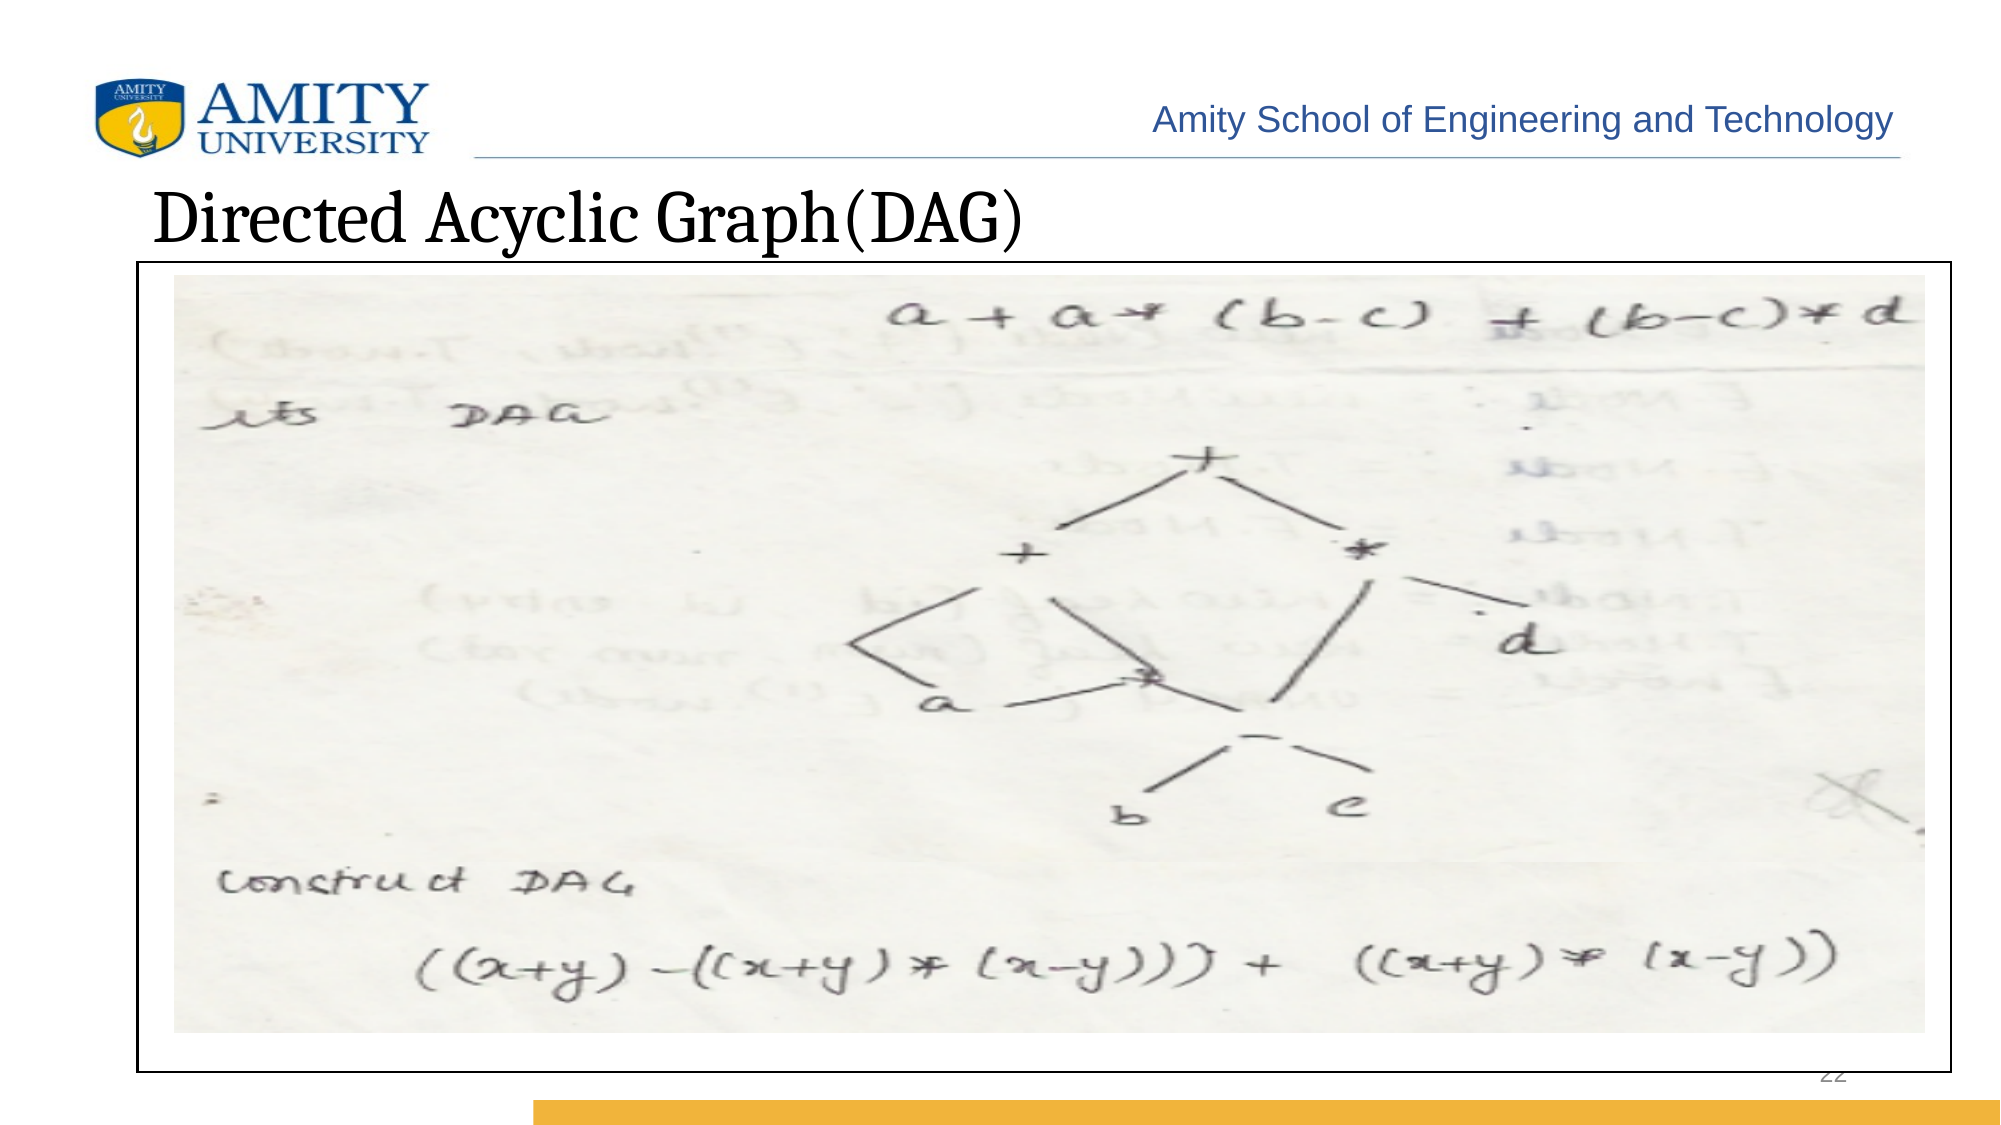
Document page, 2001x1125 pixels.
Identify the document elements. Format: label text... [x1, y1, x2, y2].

picture [1863, 114, 1869, 130]
picture [0, 0, 2000, 188]
text_box [136, 261, 1952, 1073]
slide_number 22 [1412, 1073, 1863, 1103]
picture [1863, 129, 1869, 137]
title Directed Acyclic Graph(DAG) [137, 59, 1863, 261]
picture [174, 275, 1925, 1033]
